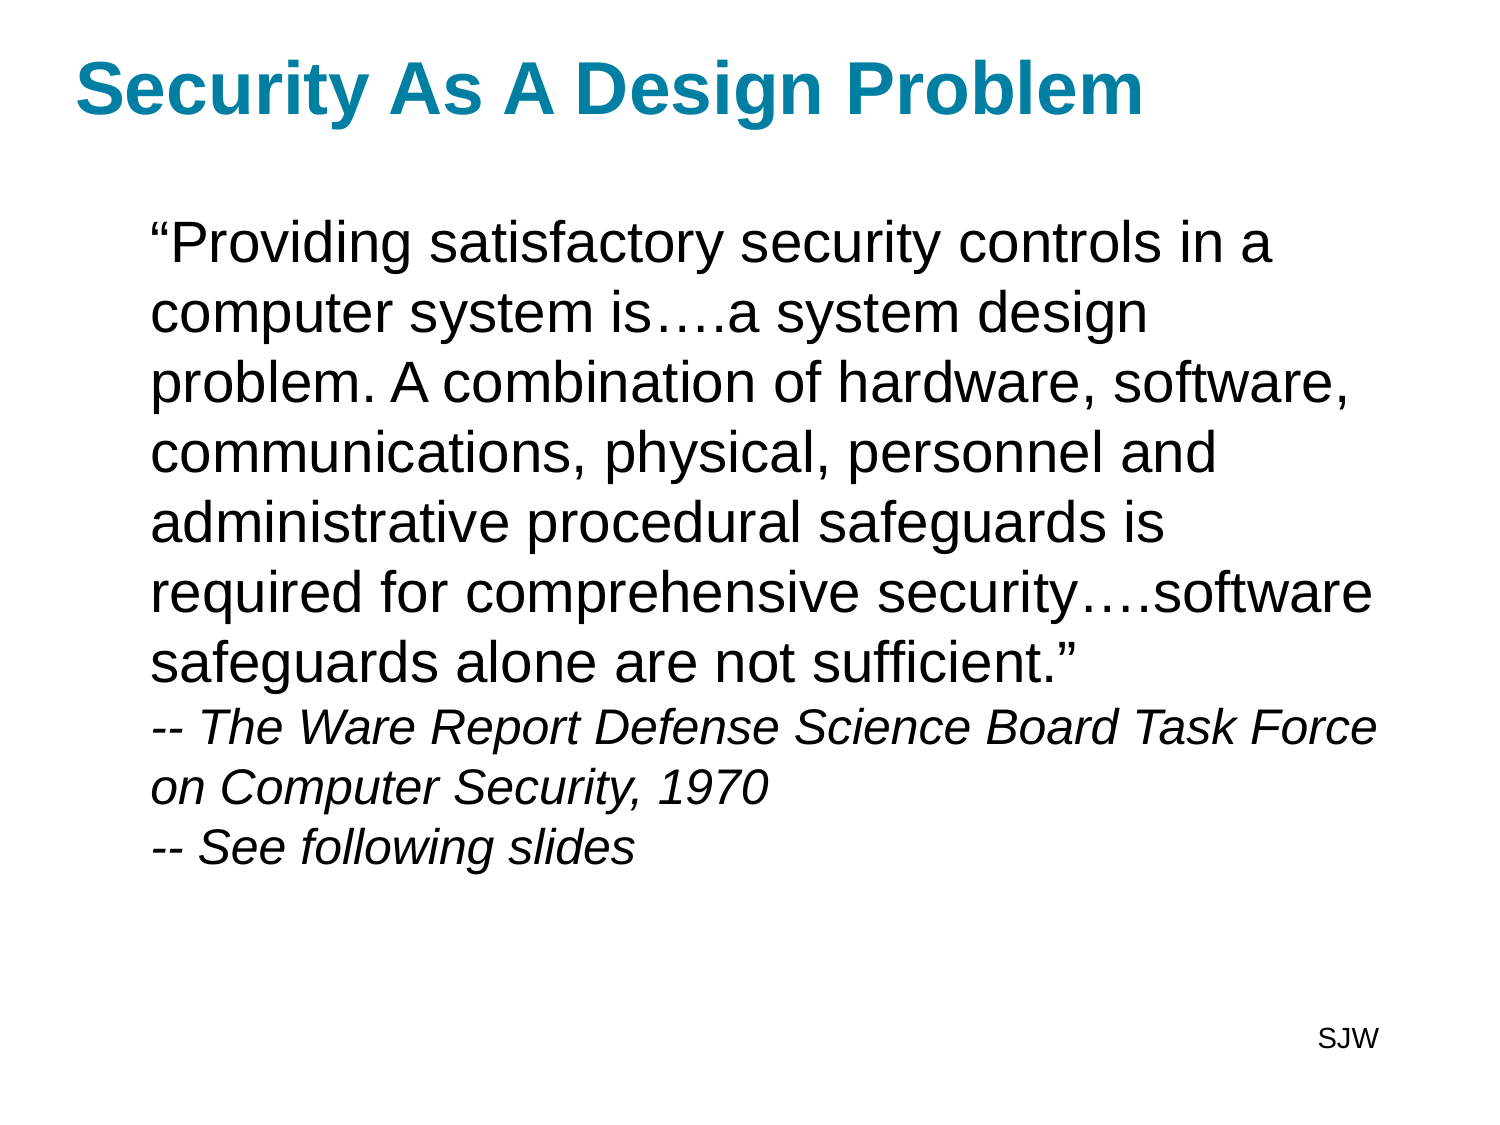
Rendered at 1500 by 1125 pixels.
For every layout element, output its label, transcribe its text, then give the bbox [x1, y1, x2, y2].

text_box SJW [1302, 1012, 1395, 1062]
text_box Security As A Design Problem [75, 37, 1425, 133]
text_box “Providing satisfactory security controls in a computer system is….a system design problem. A combination of hardware, software, communications, physical, personnel and administrative procedural safeguards is required for comprehensive security….software safeguards alone are not sufficient.” -- The Ware Report Defense Science Board Task Force on Computer Security, 1970 -- See following slides [135, 196, 1400, 882]
